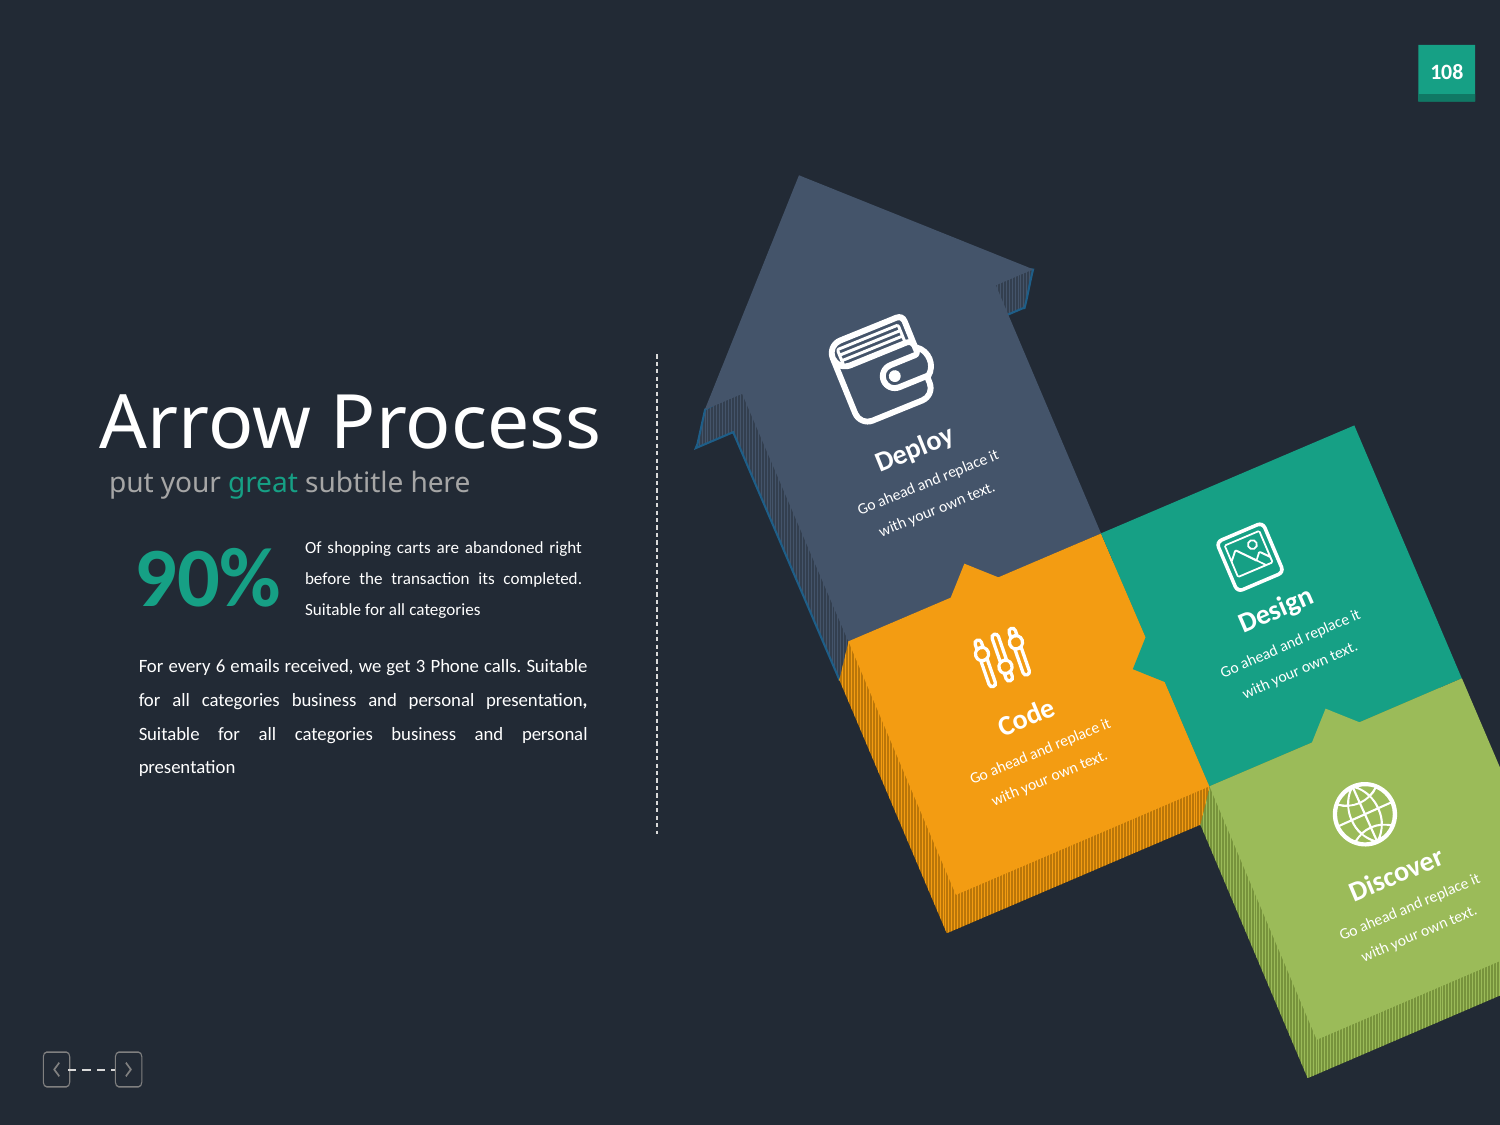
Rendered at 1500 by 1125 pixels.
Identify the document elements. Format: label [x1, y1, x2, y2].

text_box [123, 635, 602, 785]
text_box [695, 213, 1500, 1079]
text_box [85, 365, 617, 506]
text_box [119, 514, 598, 631]
